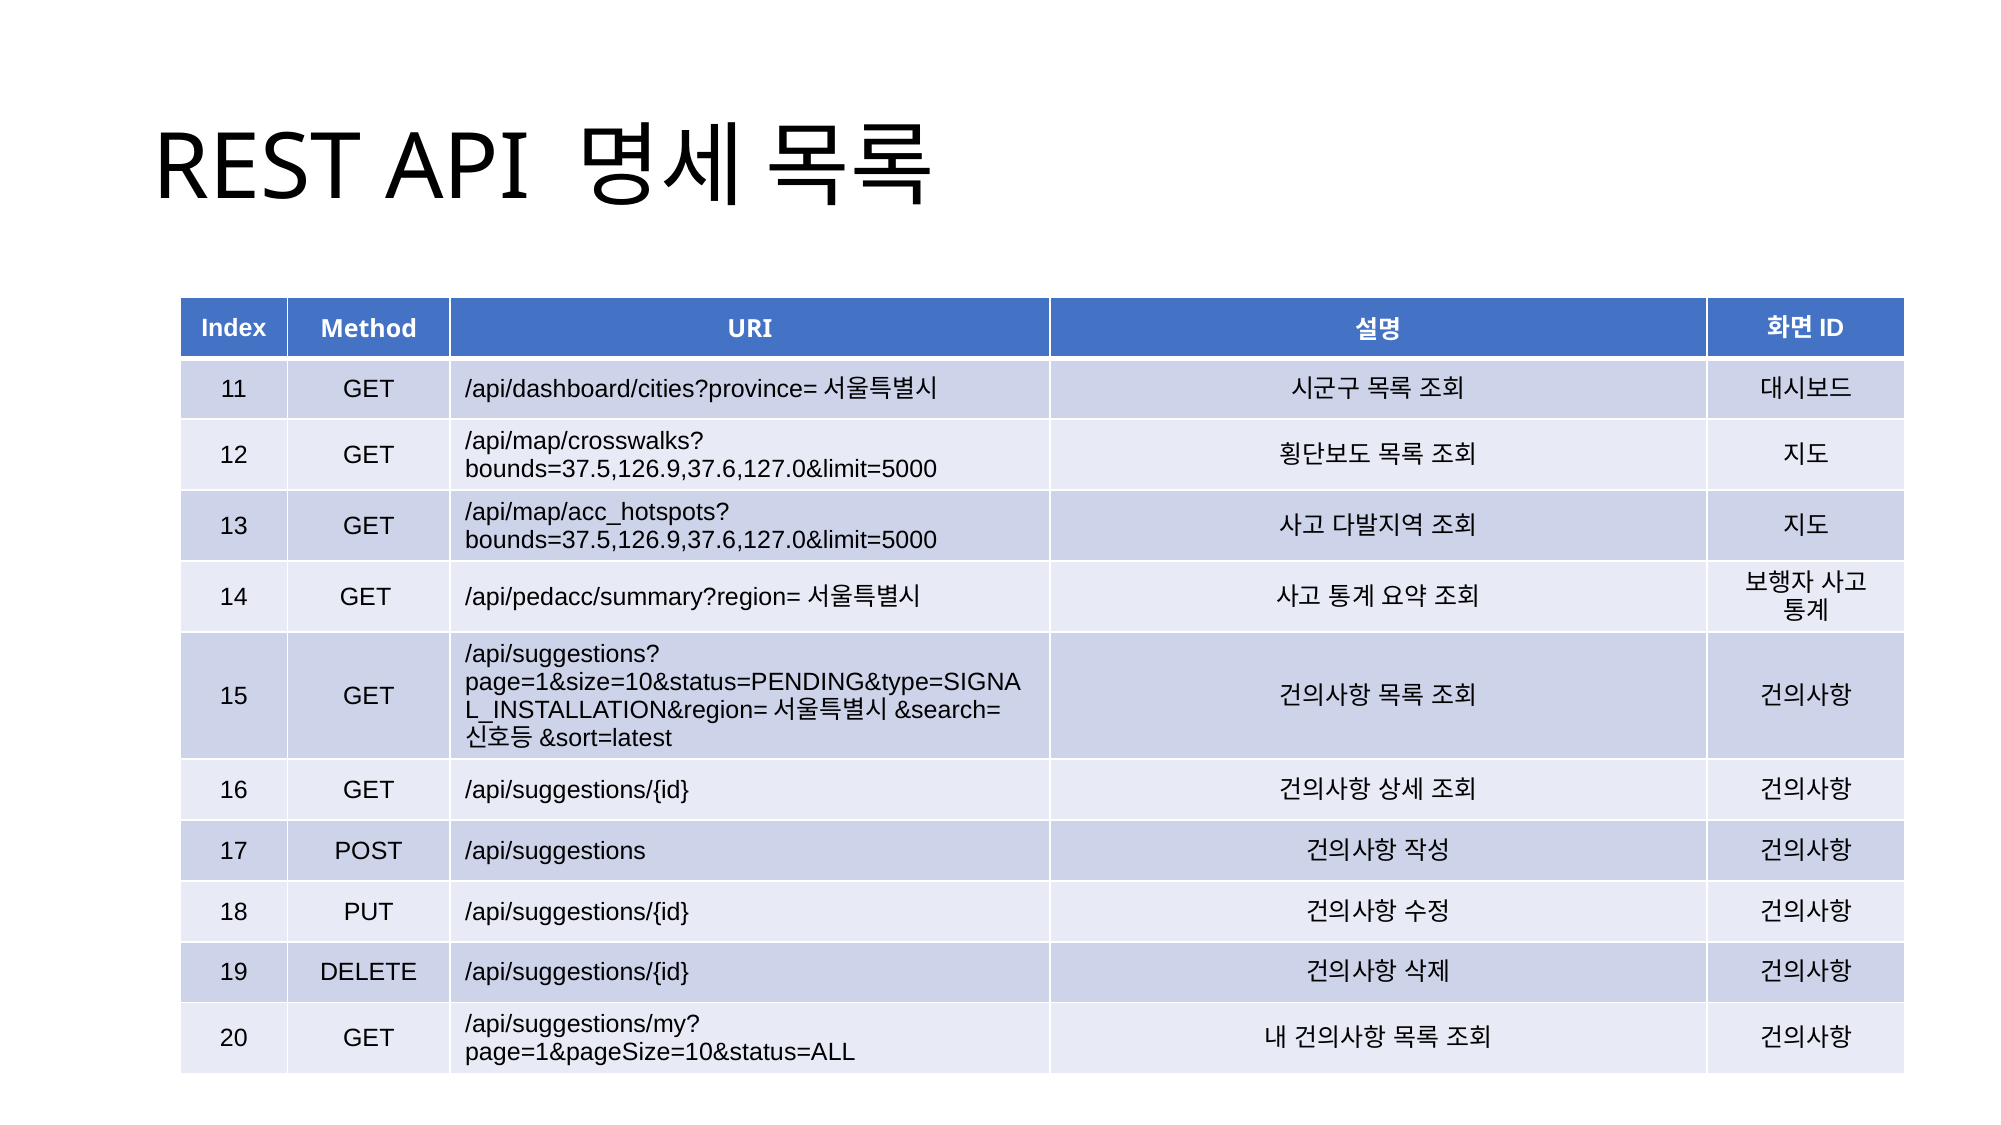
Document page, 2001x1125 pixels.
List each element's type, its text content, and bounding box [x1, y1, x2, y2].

table_cell 건의사항 삭제 [1051, 943, 1706, 1002]
table_cell /api/suggestions/{id} [451, 882, 1049, 941]
table_cell 사고 통계 요약 조회 [1051, 562, 1706, 631]
table_cell 횡단보도 목록 조회 [1051, 420, 1706, 489]
table_cell 건의사항 수정 [1051, 882, 1706, 941]
table_cell 11 [181, 361, 287, 418]
table_cell 14 [181, 562, 287, 631]
table_cell 13 [181, 491, 287, 560]
table_cell 건의사항 [1708, 943, 1904, 1002]
table_cell PUT [288, 882, 449, 941]
table_cell 19 [181, 943, 287, 1002]
table_cell 12 [181, 420, 287, 489]
table_cell 건의사항 [1708, 760, 1904, 819]
table_cell 15 [181, 633, 287, 758]
table_cell 지도 [1708, 420, 1904, 489]
table_cell 16 [181, 760, 287, 819]
table_cell 17 [181, 821, 287, 880]
table_header 설명 [1051, 298, 1706, 356]
table_cell DELETE [288, 943, 449, 1002]
table_cell GET [288, 491, 449, 560]
table_cell /api/suggestions/{id} [451, 760, 1049, 819]
table_cell /api/suggestions/my?page=1&pageSize=10&status=ALL [451, 1003, 1049, 1073]
table_cell /api/suggestions/{id} [451, 943, 1049, 1002]
table_cell 내 건의사항 목록 조회 [1051, 1003, 1706, 1073]
table_cell 건의사항 작성 [1051, 821, 1706, 880]
table_header URI [451, 298, 1049, 356]
table_cell 건의사항 상세 조회 [1051, 760, 1706, 819]
table_cell 건의사항 [1708, 1003, 1904, 1073]
table_cell 18 [181, 882, 287, 941]
table_cell 건의사항 [1708, 821, 1904, 880]
table_cell 시군구 목록 조회 [1051, 361, 1706, 418]
table_cell /api/suggestions [451, 821, 1049, 880]
table_cell /api/pedacc/summary?region=서울특별시 [451, 562, 1049, 631]
table_cell 지도 [1708, 491, 1904, 560]
table_cell POST [288, 821, 449, 880]
table_cell /api/map/acc_hotspots?bounds=37.5,126.9,37.6,127.0&limit=5000 [451, 491, 1049, 560]
table_cell GET [288, 420, 449, 489]
table_cell 대시보드 [1708, 361, 1904, 418]
table_cell GET [288, 1003, 449, 1073]
title REST API 명세 목록 [137, 59, 1863, 278]
table_cell GET [288, 361, 449, 418]
table_cell /api/map/crosswalks?bounds=37.5,126.9,37.6,127.0&limit=5000 [451, 420, 1049, 489]
table_cell GET [288, 562, 449, 631]
table_cell 사고 다발지역 조회 [1051, 491, 1706, 560]
table_cell 20 [181, 1003, 287, 1073]
table_cell 보행자 사고 통계 [1708, 562, 1904, 631]
table_cell 건의사항 목록 조회 [1051, 633, 1706, 758]
table_header Method [288, 298, 449, 356]
table_cell /api/dashboard/cities?province=서울특별시 [451, 361, 1049, 418]
table_cell 건의사항 [1708, 882, 1904, 941]
table_header Index [181, 298, 287, 356]
table_cell GET [288, 633, 449, 758]
table_cell GET [288, 760, 449, 819]
table_cell /api/suggestions?page=1&size=10&status=PENDING&type=SIGNAL_INSTALLATION&region=서울특별시&search=신호등&sort=latest [451, 633, 1049, 758]
table_header 화면ID [1708, 298, 1904, 356]
table_cell 건의사항 [1708, 633, 1904, 758]
